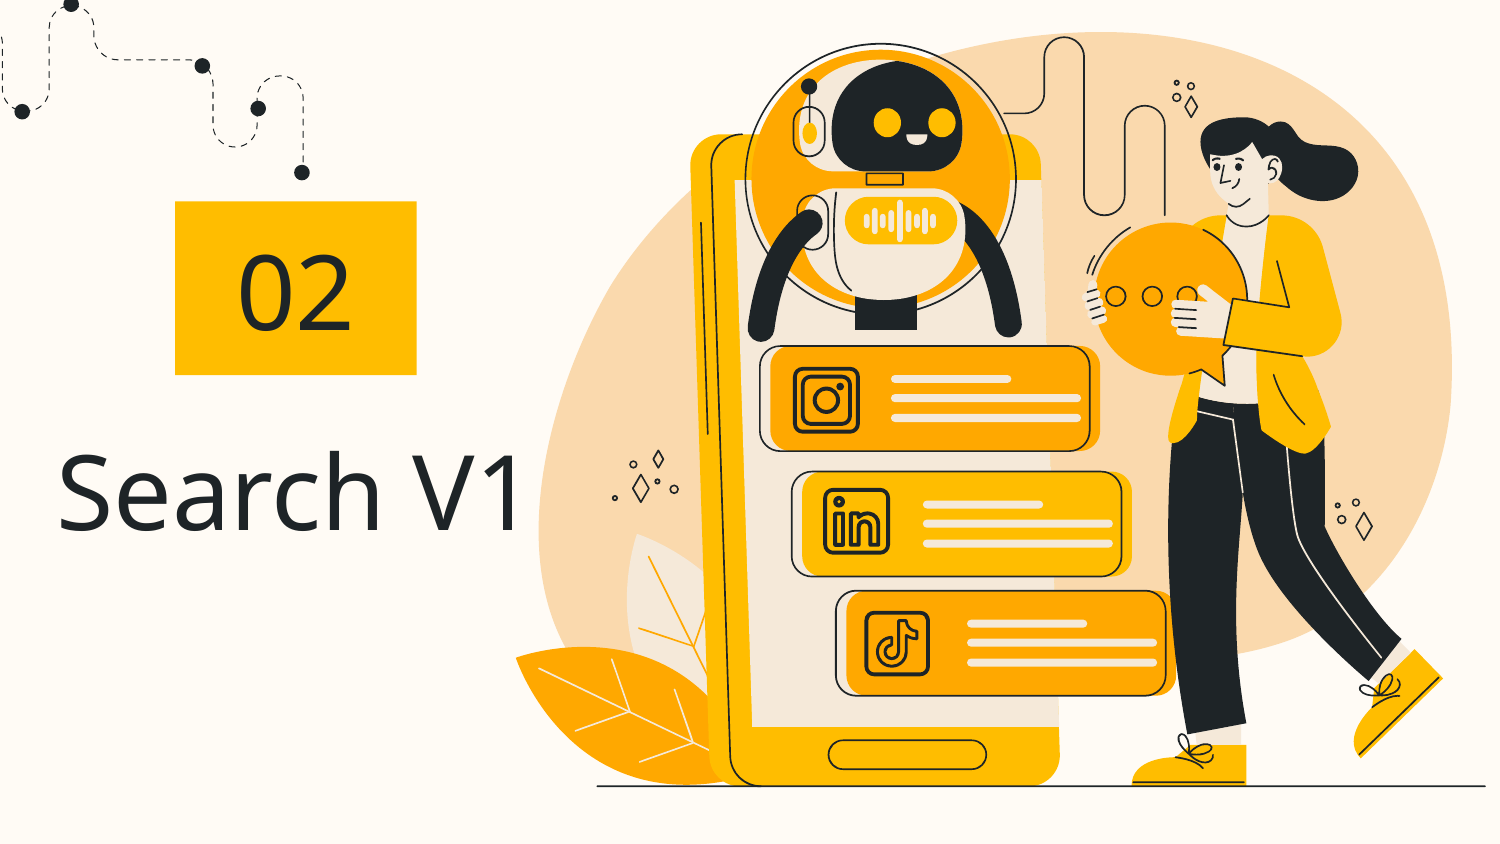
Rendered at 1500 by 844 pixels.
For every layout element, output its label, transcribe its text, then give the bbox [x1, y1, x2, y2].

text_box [499, 31, 1487, 788]
title Search V1 [37, 411, 494, 707]
title 02 [175, 201, 417, 376]
